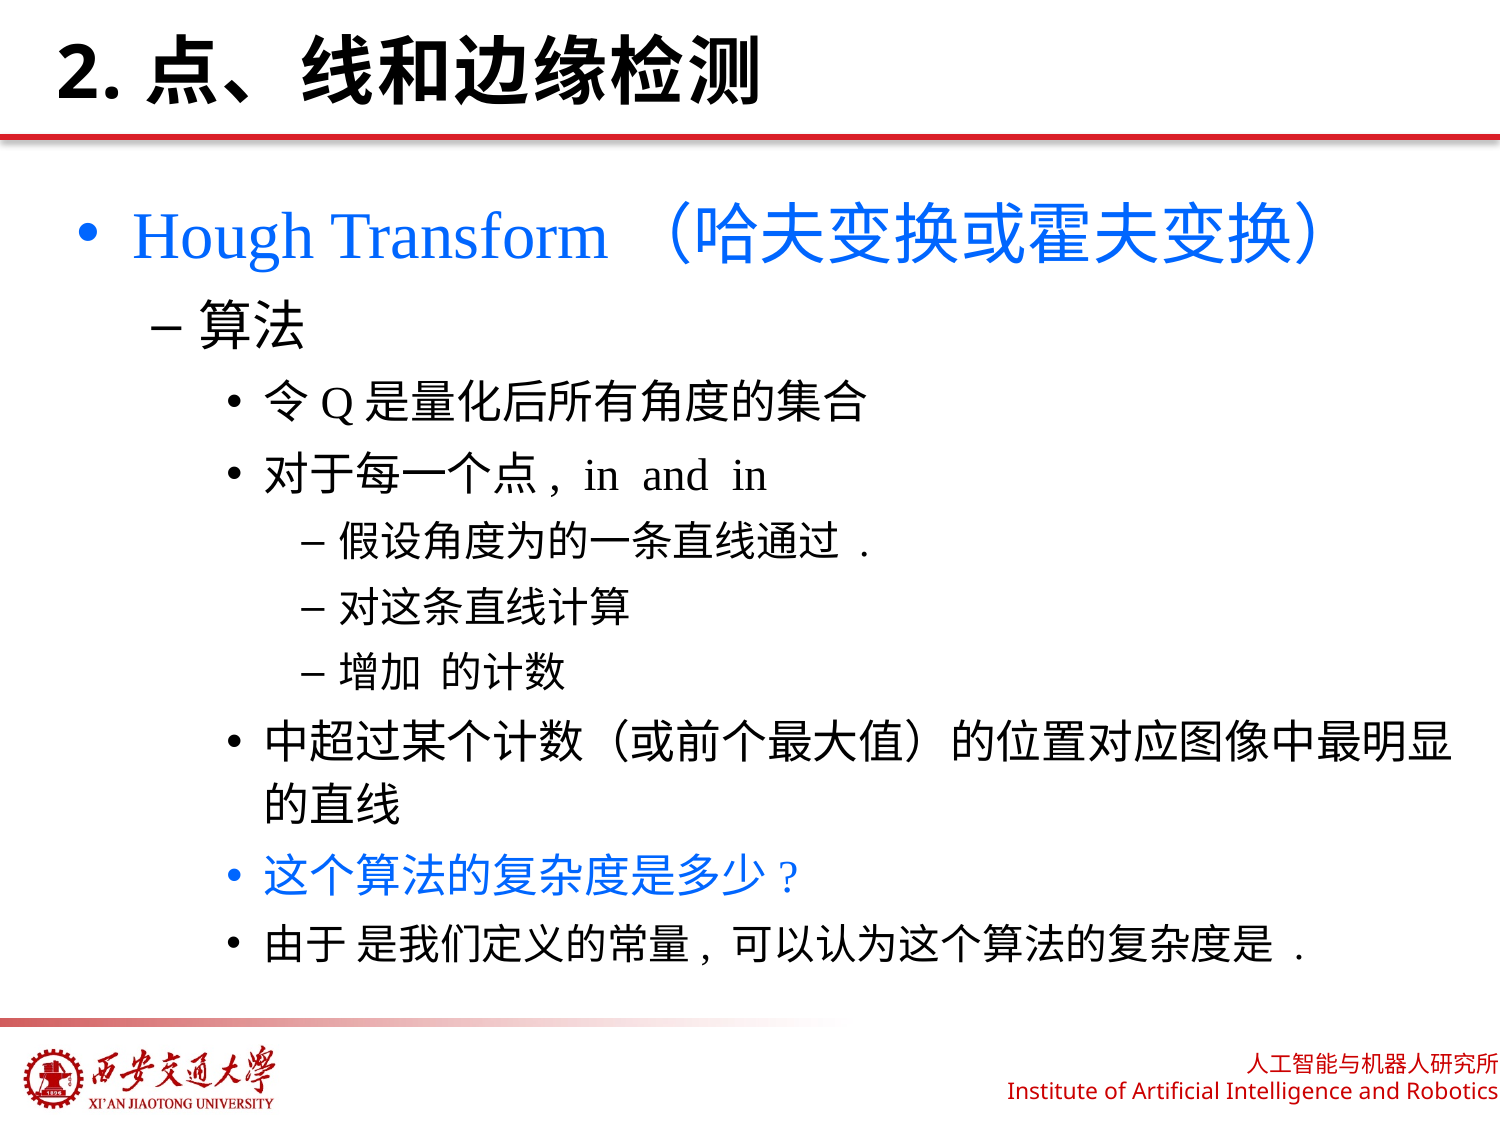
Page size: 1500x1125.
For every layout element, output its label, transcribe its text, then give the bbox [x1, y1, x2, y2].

title 2.点、线和边缘检测 [41, 0, 1341, 138]
picture [20, 1044, 281, 1115]
picture [0, 1018, 934, 1027]
